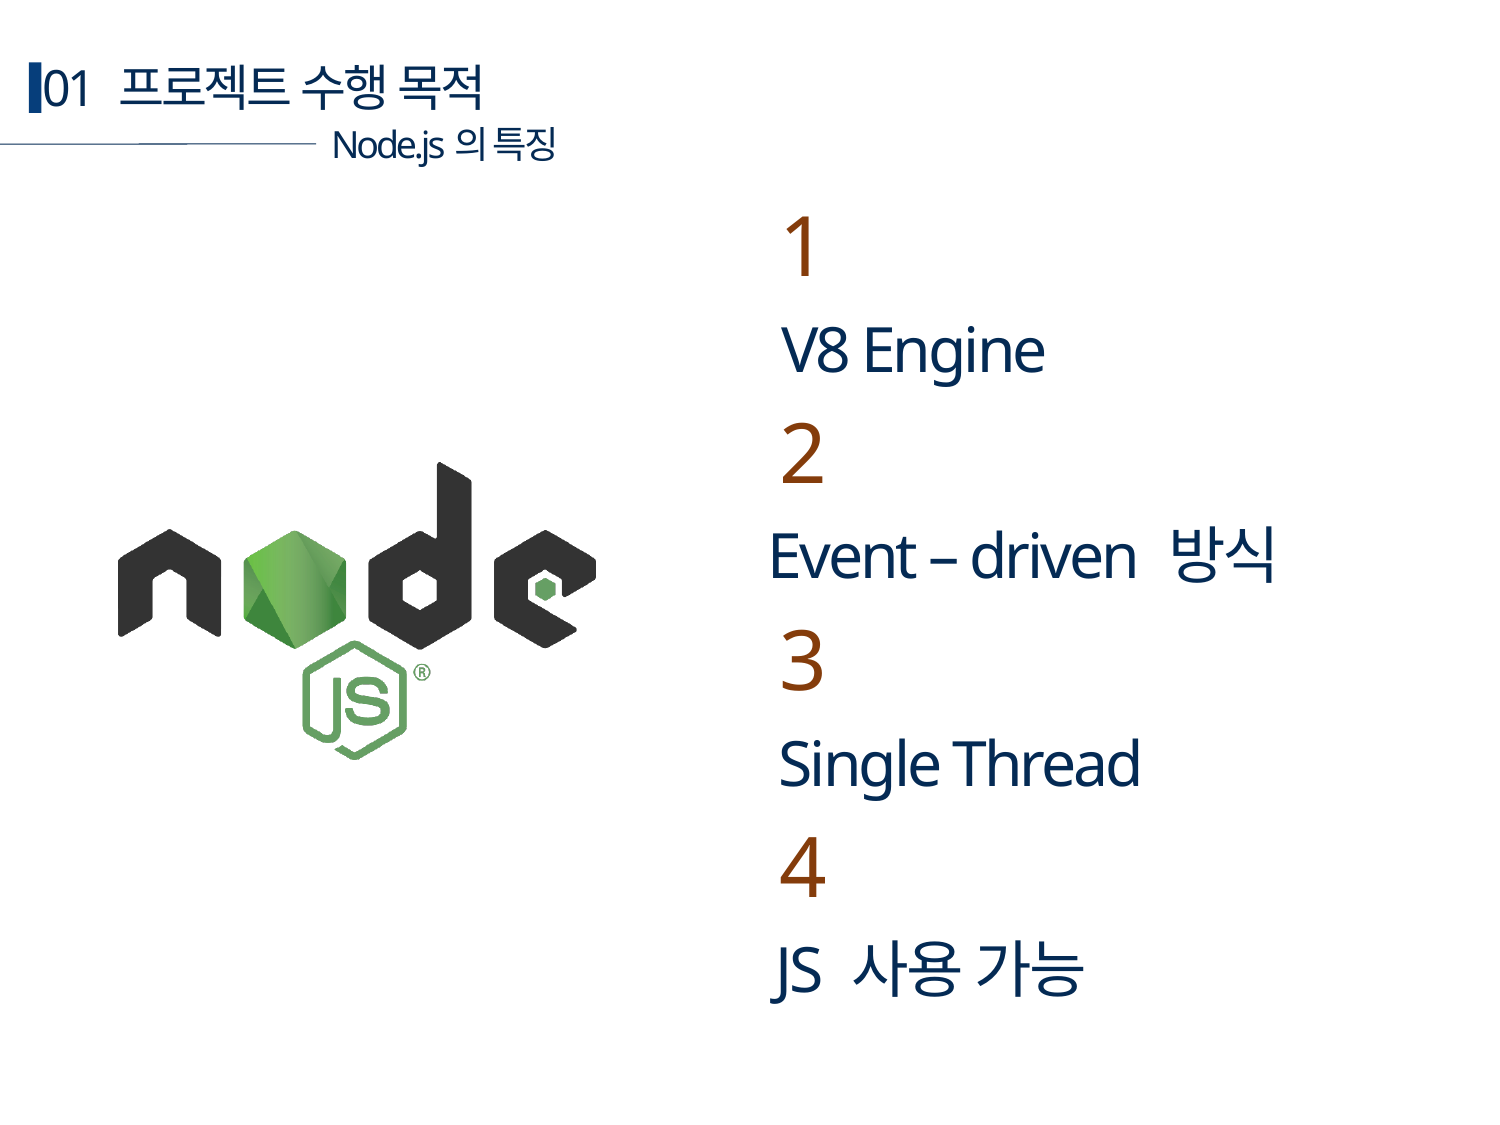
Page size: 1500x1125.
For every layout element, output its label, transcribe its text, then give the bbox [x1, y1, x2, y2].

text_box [763, 807, 1099, 1015]
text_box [28, 49, 493, 126]
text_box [764, 392, 1285, 600]
text_box Node.js의 특징 [316, 113, 574, 174]
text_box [763, 599, 1159, 807]
picture [118, 462, 596, 760]
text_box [764, 185, 1066, 392]
